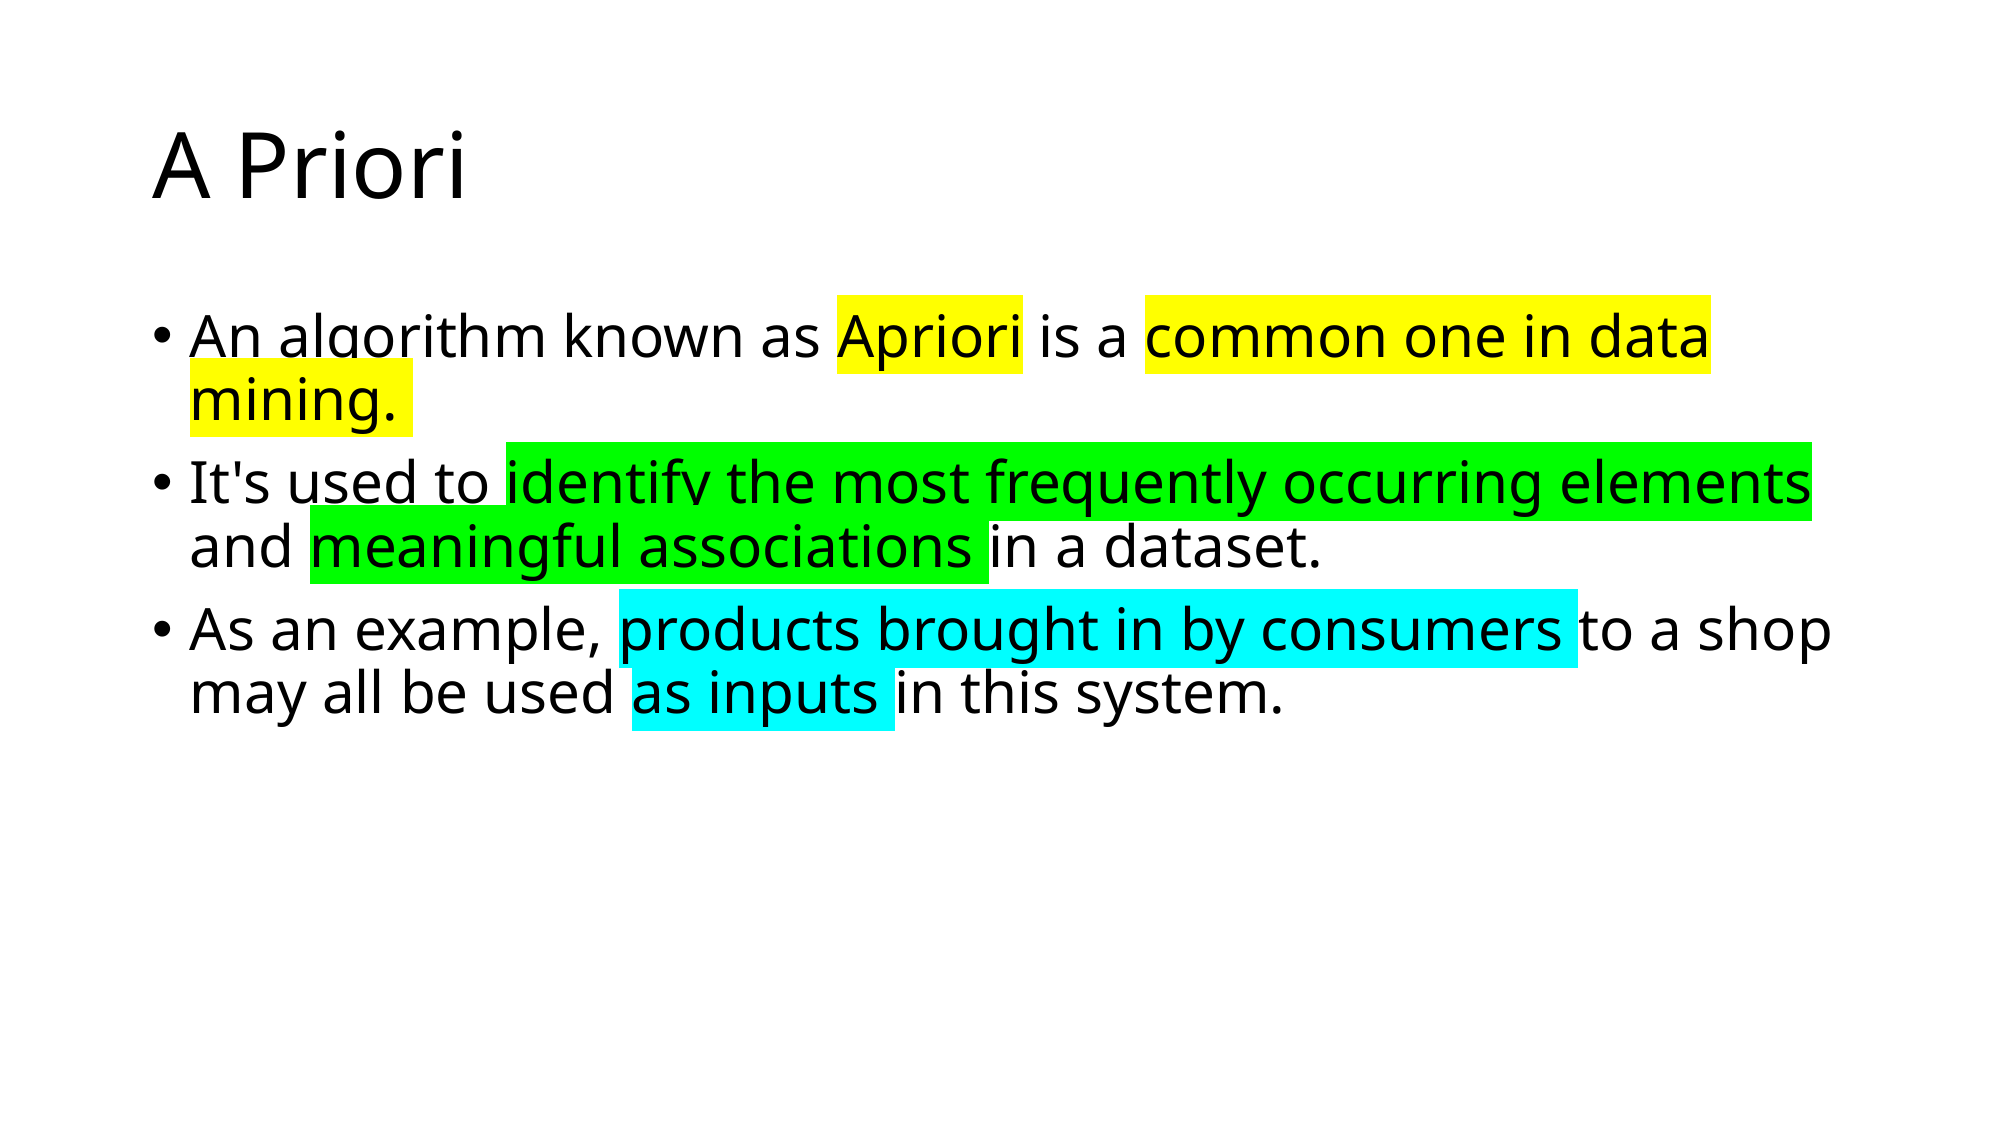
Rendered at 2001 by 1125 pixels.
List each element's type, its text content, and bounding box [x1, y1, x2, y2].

list An algorithm known as Apriori is a common one in data mining. It's used to identify the most frequently occurring elements and meaningful associations in a dataset. As an example, products brought in by consumers to a shop may all be used as inputs in this system. [137, 299, 1863, 1014]
title A Priori [137, 59, 1863, 278]
